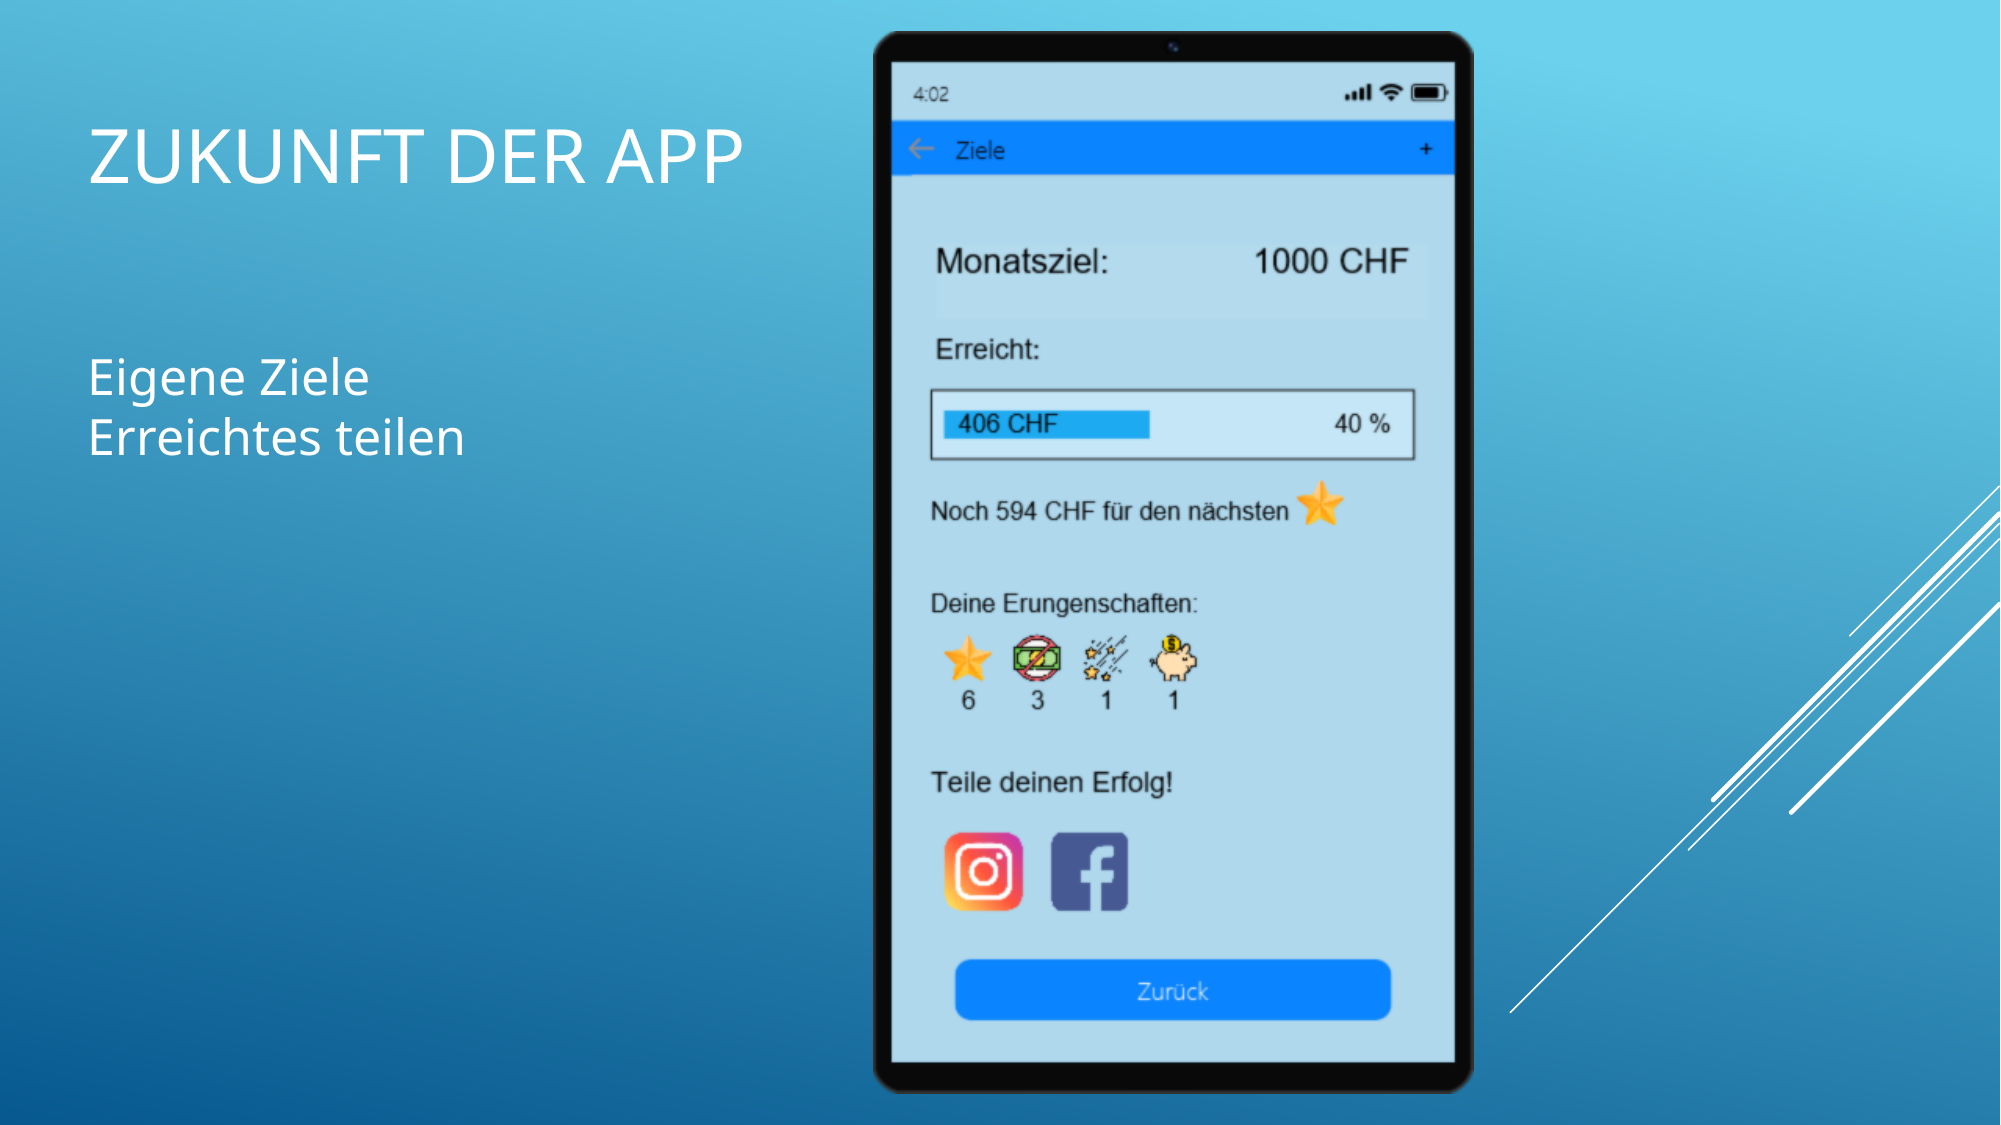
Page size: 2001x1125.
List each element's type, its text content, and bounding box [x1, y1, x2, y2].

picture [872, 30, 1474, 1094]
title Zukunft der App [73, 73, 872, 233]
text_box Eigene Ziele Erreichtes teilen [73, 337, 738, 473]
